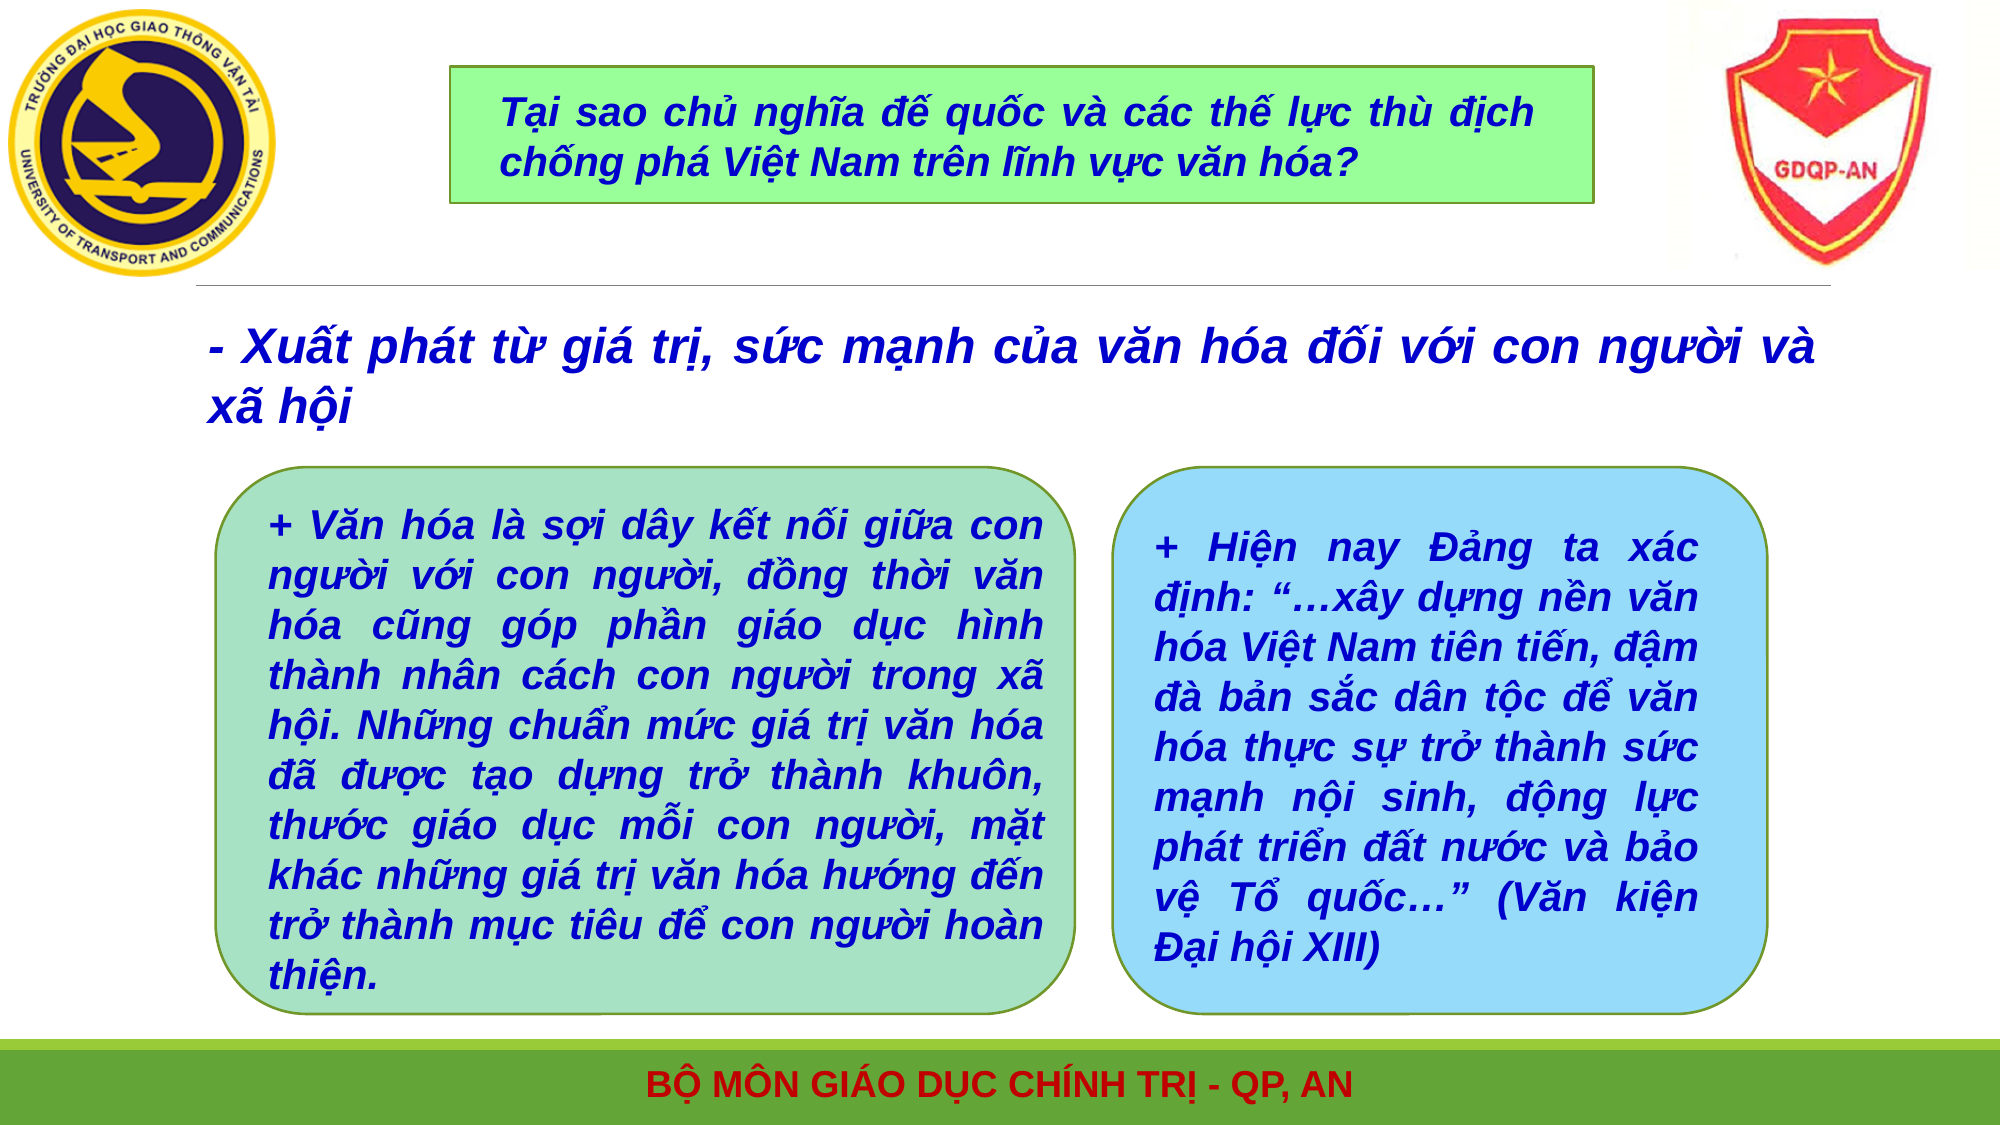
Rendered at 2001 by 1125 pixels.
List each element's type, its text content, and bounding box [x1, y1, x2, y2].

text_box + Văn hóa là sợi dây kết nối giữa con người với con người, đồng thời văn hóa cũng góp phần giáo dục hình thành nhân cách con người trong xã hội. Những chuẩn mức giá trị văn hóa đã được tạo dựng trở thành khuôn, thước giáo dục mỗi con người, mặt khác những giá trị văn hóa hướng đến trở thành mục tiêu để con người hoàn thiện. [253, 490, 1060, 1006]
text_box BỘ MÔN GIÁO DỤC CHÍNH TRỊ - QP, AN [630, 1052, 1370, 1113]
text_box + Hiện nay Đảng ta xác định: “…xây dựng nền văn hóa Việt Nam tiên tiến, đậm đà bản sắc dân tộc để văn hóa thực sự trở thành sức mạnh nội sinh, động lực phát triển đất nước và bảo vệ Tổ quốc…” (Văn kiện Đại hội XIII) [1139, 512, 1715, 978]
text_box [266, 1006, 1025, 1016]
text_box [1111, 465, 1769, 1016]
text_box Tại sao chủ nghĩa đế quốc và các thế lực thù địch chống phá Việt Nam trên lĩnh vực văn hóa? [484, 76, 1550, 192]
text_box - Xuất phát từ giá trị, sức mạnh của văn hóa đối với con người và xã hội [193, 306, 1832, 441]
text_box [449, 65, 1595, 204]
text_box [214, 465, 1047, 999]
text_box [1060, 506, 1077, 976]
picture [8, 9, 277, 277]
picture [1666, 0, 2000, 271]
